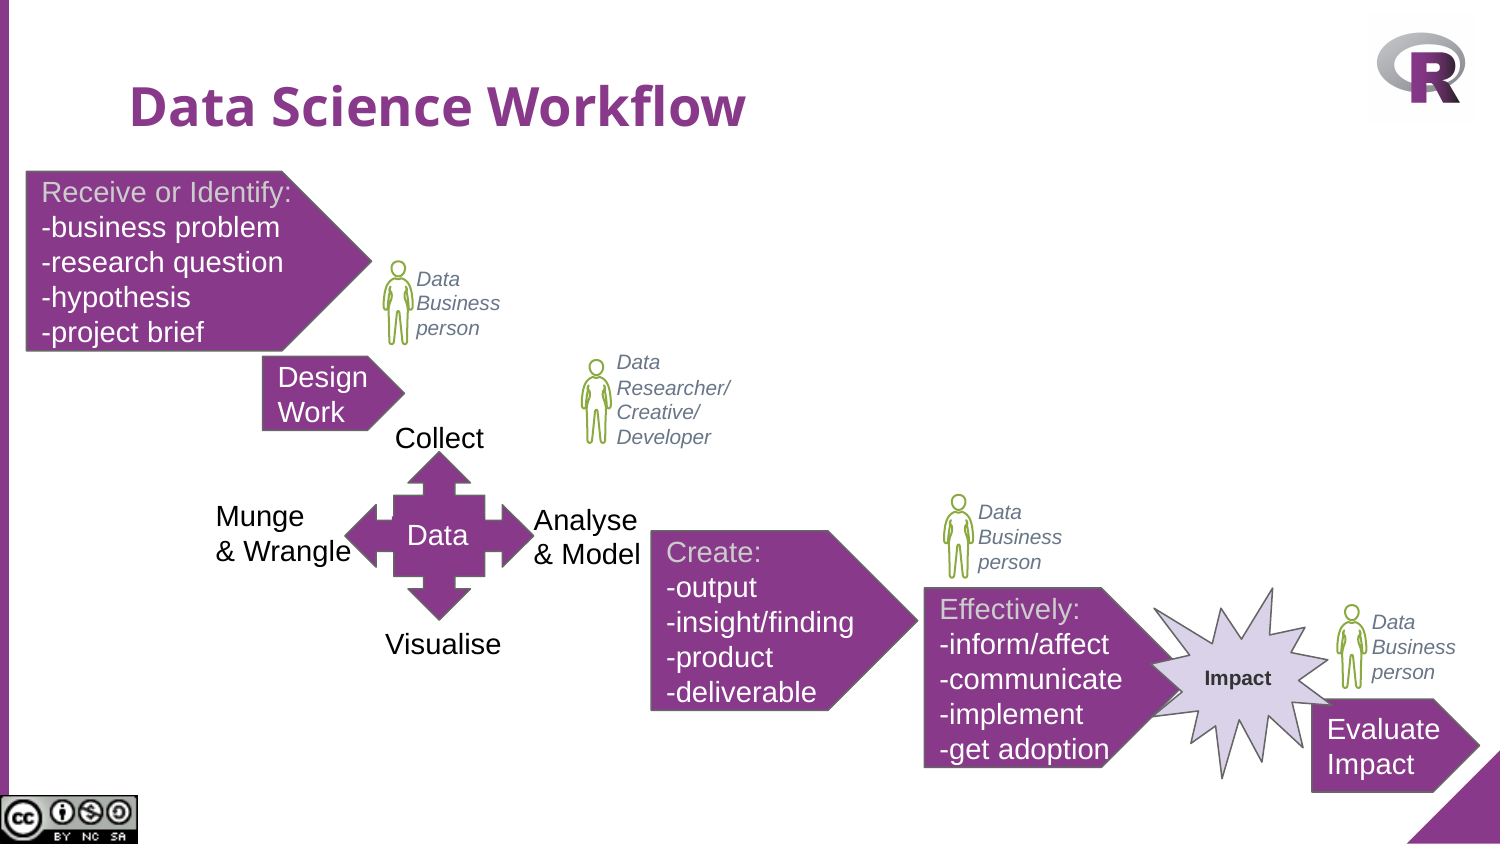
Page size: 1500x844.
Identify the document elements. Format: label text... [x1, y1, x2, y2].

text_box [393, 504, 534, 621]
text_box Design Work [262, 356, 405, 431]
text_box Effectively: -inform/affect -communicate -implement -get adoption [924, 588, 1179, 768]
title Data Science Workflow [113, 56, 1036, 198]
text_box Data Business person [1356, 593, 1495, 687]
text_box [943, 494, 974, 578]
text_box Collect [379, 405, 511, 469]
text_box [393, 451, 485, 516]
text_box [383, 261, 413, 345]
text_box Data Business person [963, 483, 1101, 577]
text_box Evaluate Impact [1311, 699, 1480, 792]
text_box Receive or Identify: -business problem -research question -hypothesis -project brief [26, 171, 372, 351]
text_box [1337, 604, 1367, 689]
picture [0, 795, 138, 844]
text_box Data Researcher/ Creative/ Developer [601, 334, 770, 463]
text_box Munge & Wrangle [200, 501, 369, 565]
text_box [581, 359, 612, 444]
picture [1367, 14, 1475, 122]
text_box Create: -output -insight/finding -product -deliverable [651, 530, 918, 711]
text_box Data [391, 516, 485, 552]
text_box Data Business person [401, 250, 539, 343]
text_box Impact [1150, 588, 1333, 779]
text_box Visualise [370, 620, 520, 666]
text_box Analyse & Model [518, 504, 661, 568]
text_box [344, 504, 391, 568]
